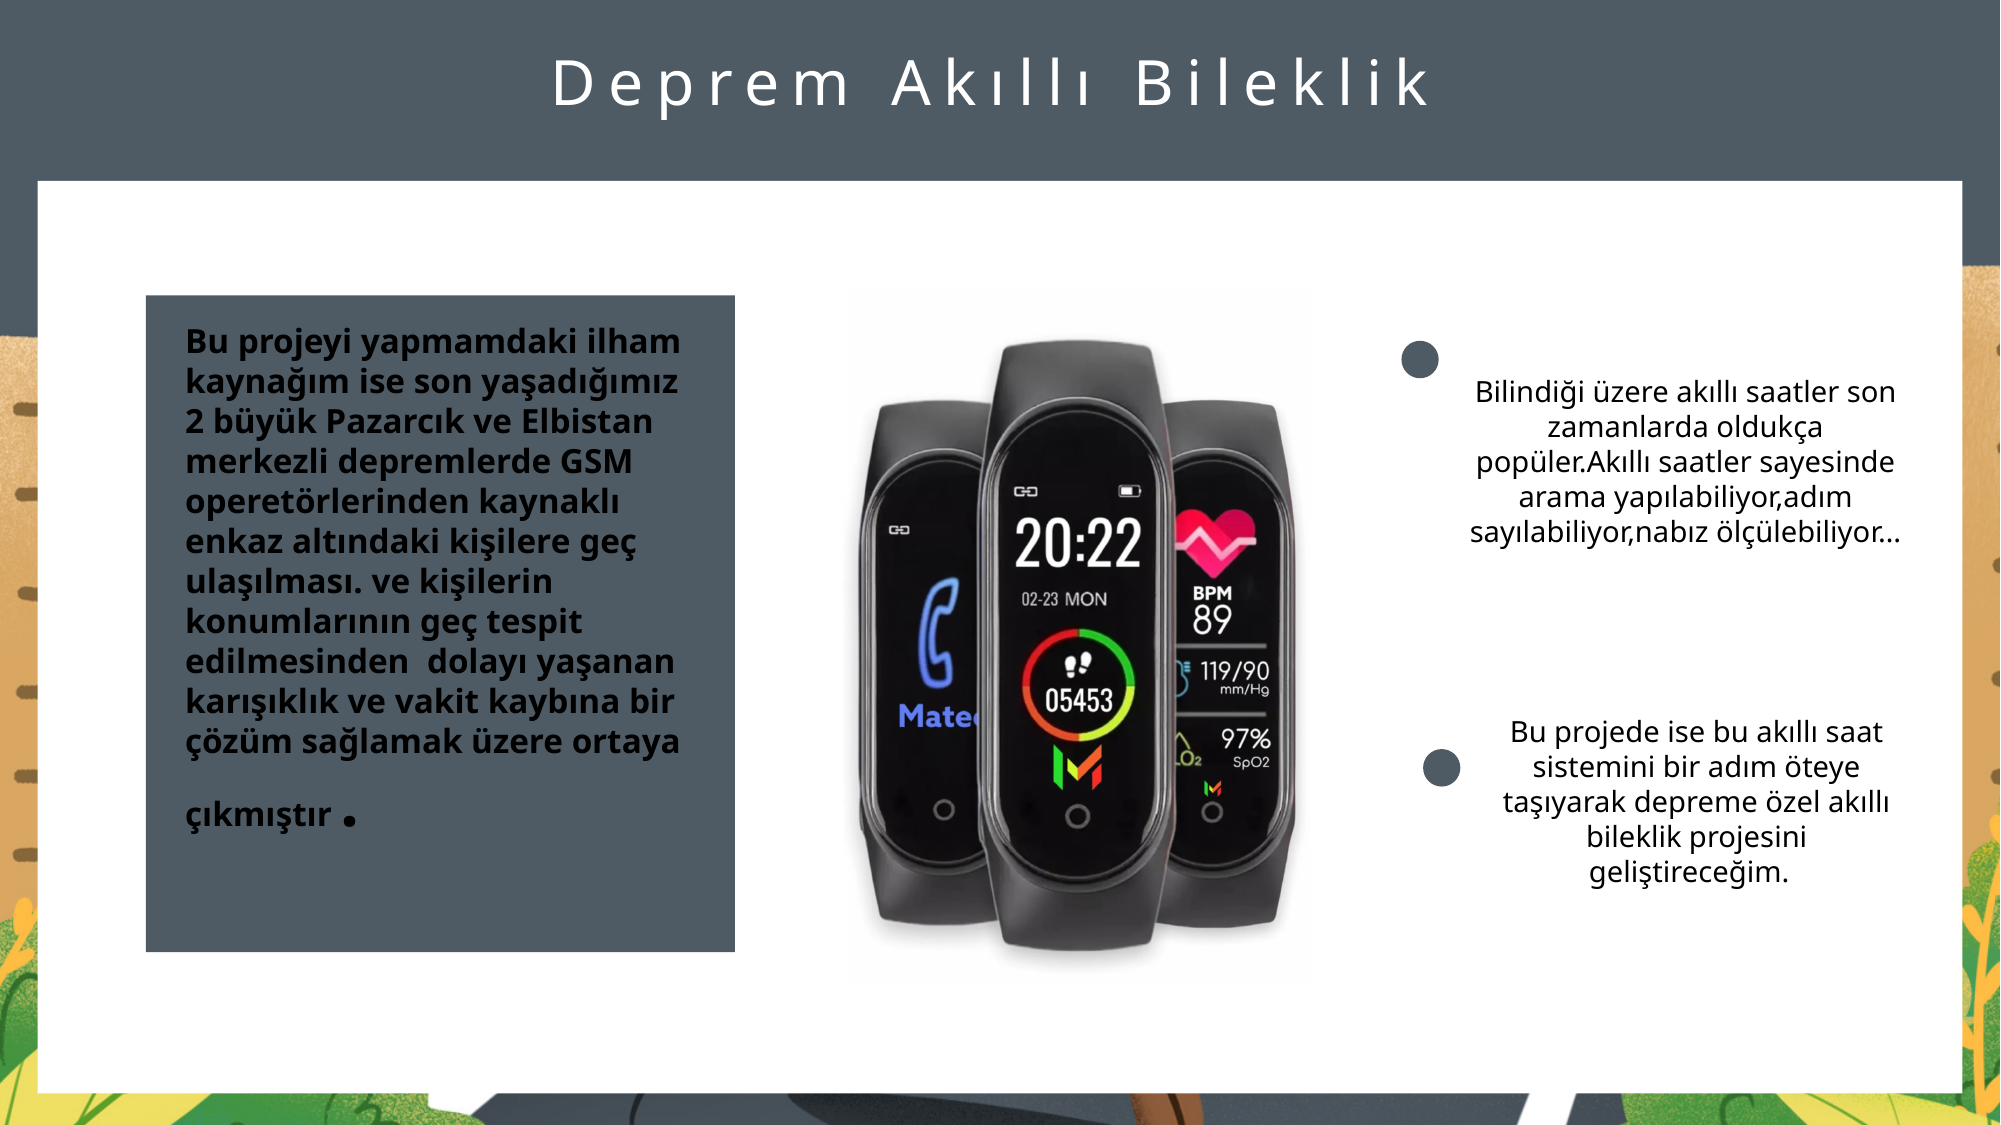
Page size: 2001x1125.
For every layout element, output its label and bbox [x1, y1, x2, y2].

picture [843, 287, 1310, 987]
text_box [0, 0, 2000, 1125]
